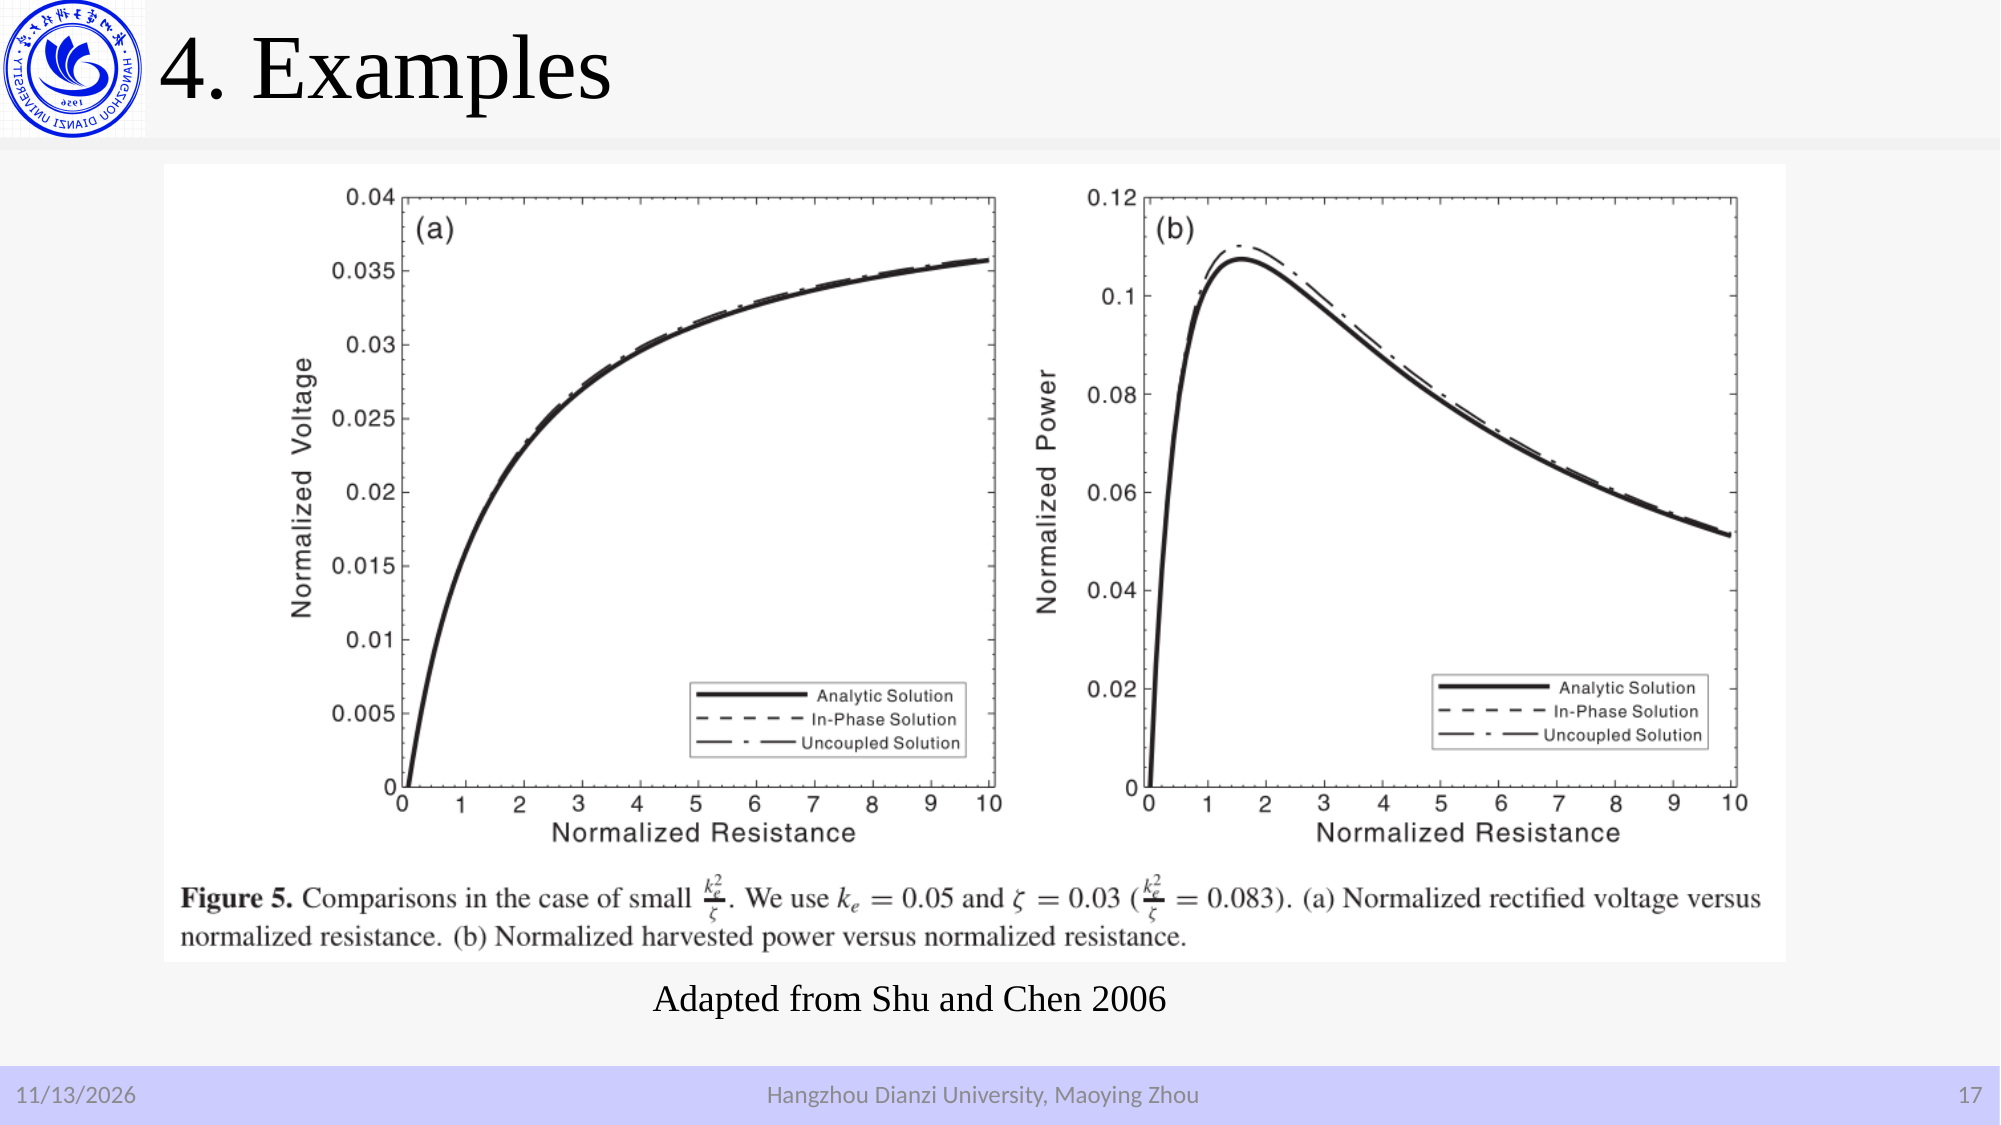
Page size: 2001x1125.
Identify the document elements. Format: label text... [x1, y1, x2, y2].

footer Hangzhou Dianzi University, Maoying Zhou [646, 1063, 1322, 1123]
text_box Adapted from Shu and Chen 2006 [637, 966, 1182, 1027]
slide_number 17 [1548, 1063, 1998, 1123]
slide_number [0, 1063, 451, 1123]
picture [164, 164, 1786, 962]
picture [0, 0, 145, 138]
title 4. Examples [144, 5, 2000, 133]
